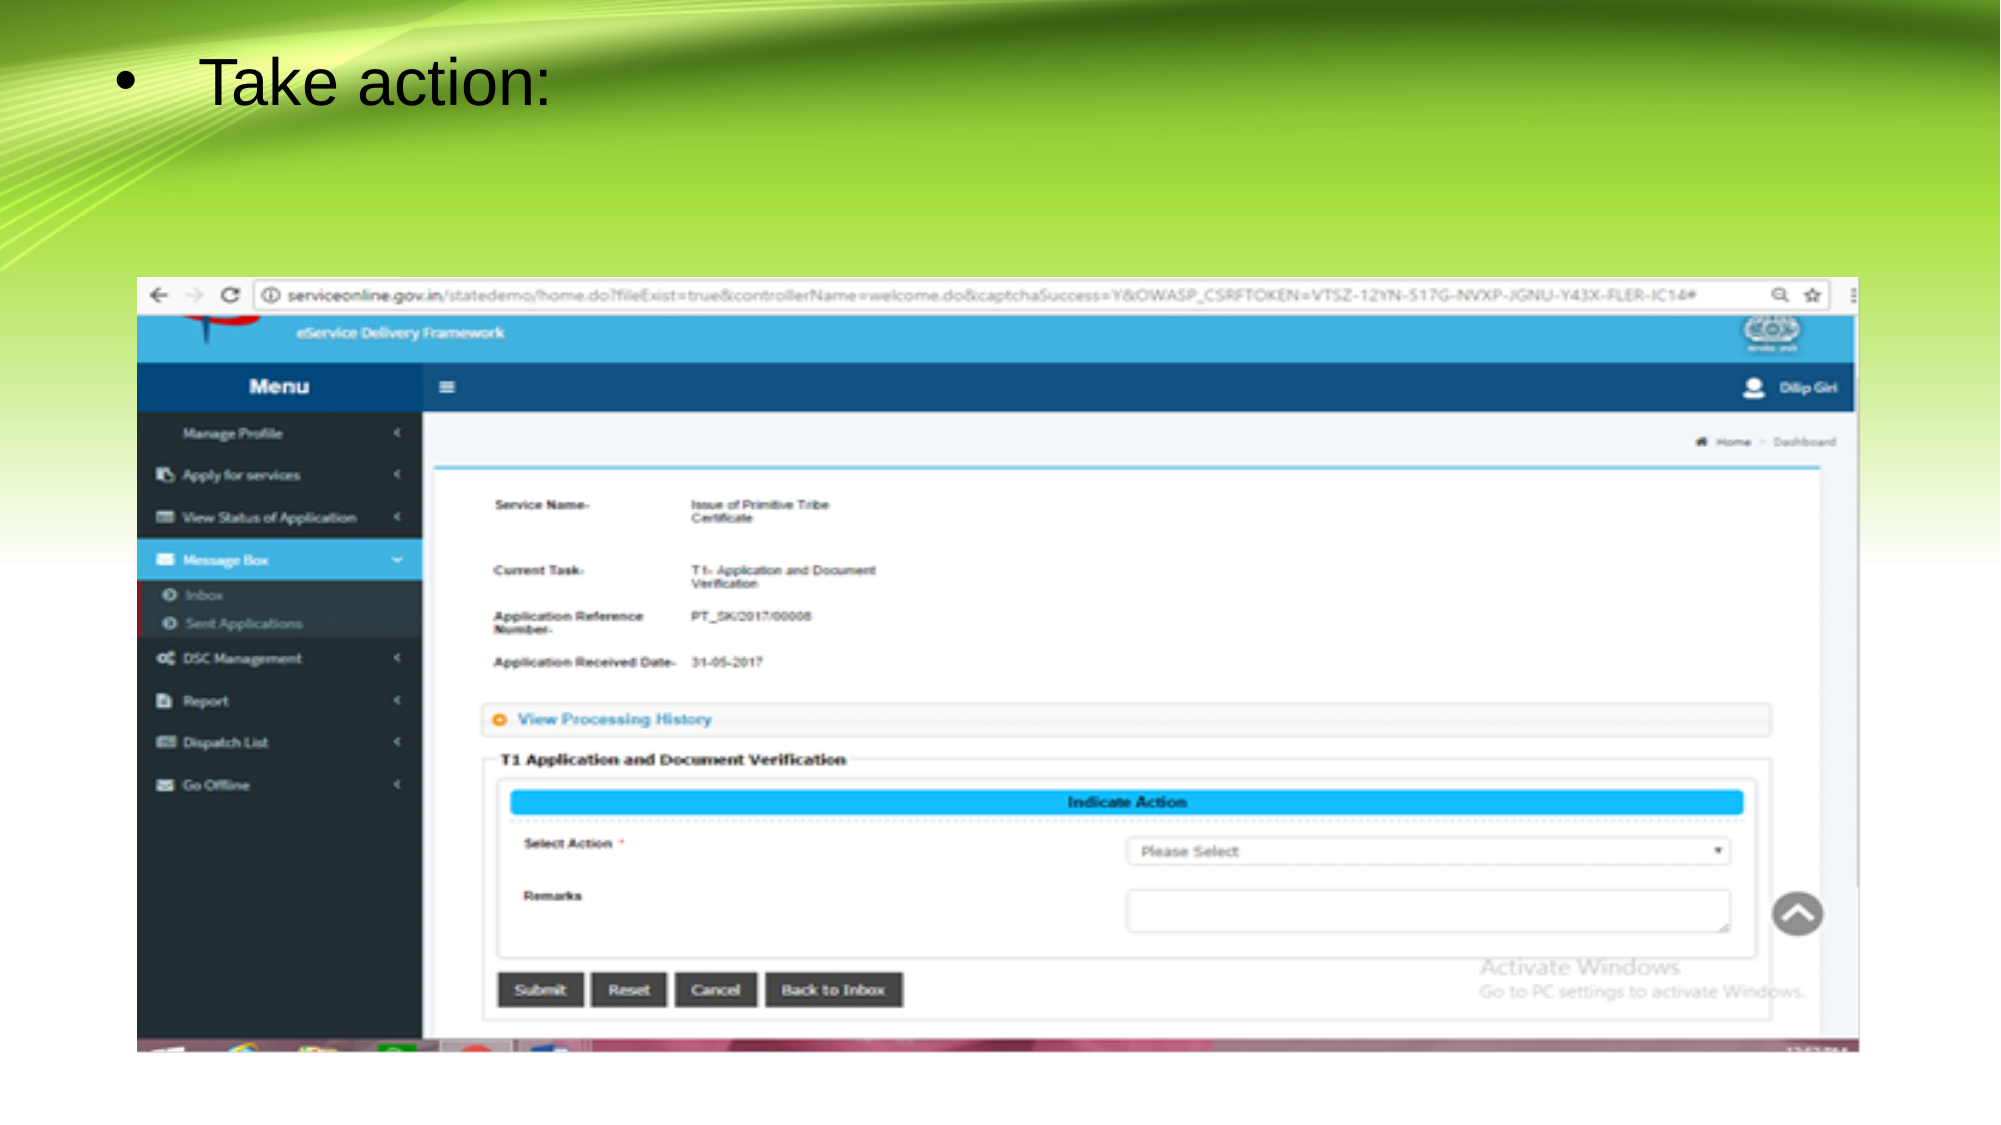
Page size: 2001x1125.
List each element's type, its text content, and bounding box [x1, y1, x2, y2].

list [137, 277, 1863, 1055]
picture [0, 0, 2000, 1125]
title Take action: [99, 30, 1901, 127]
